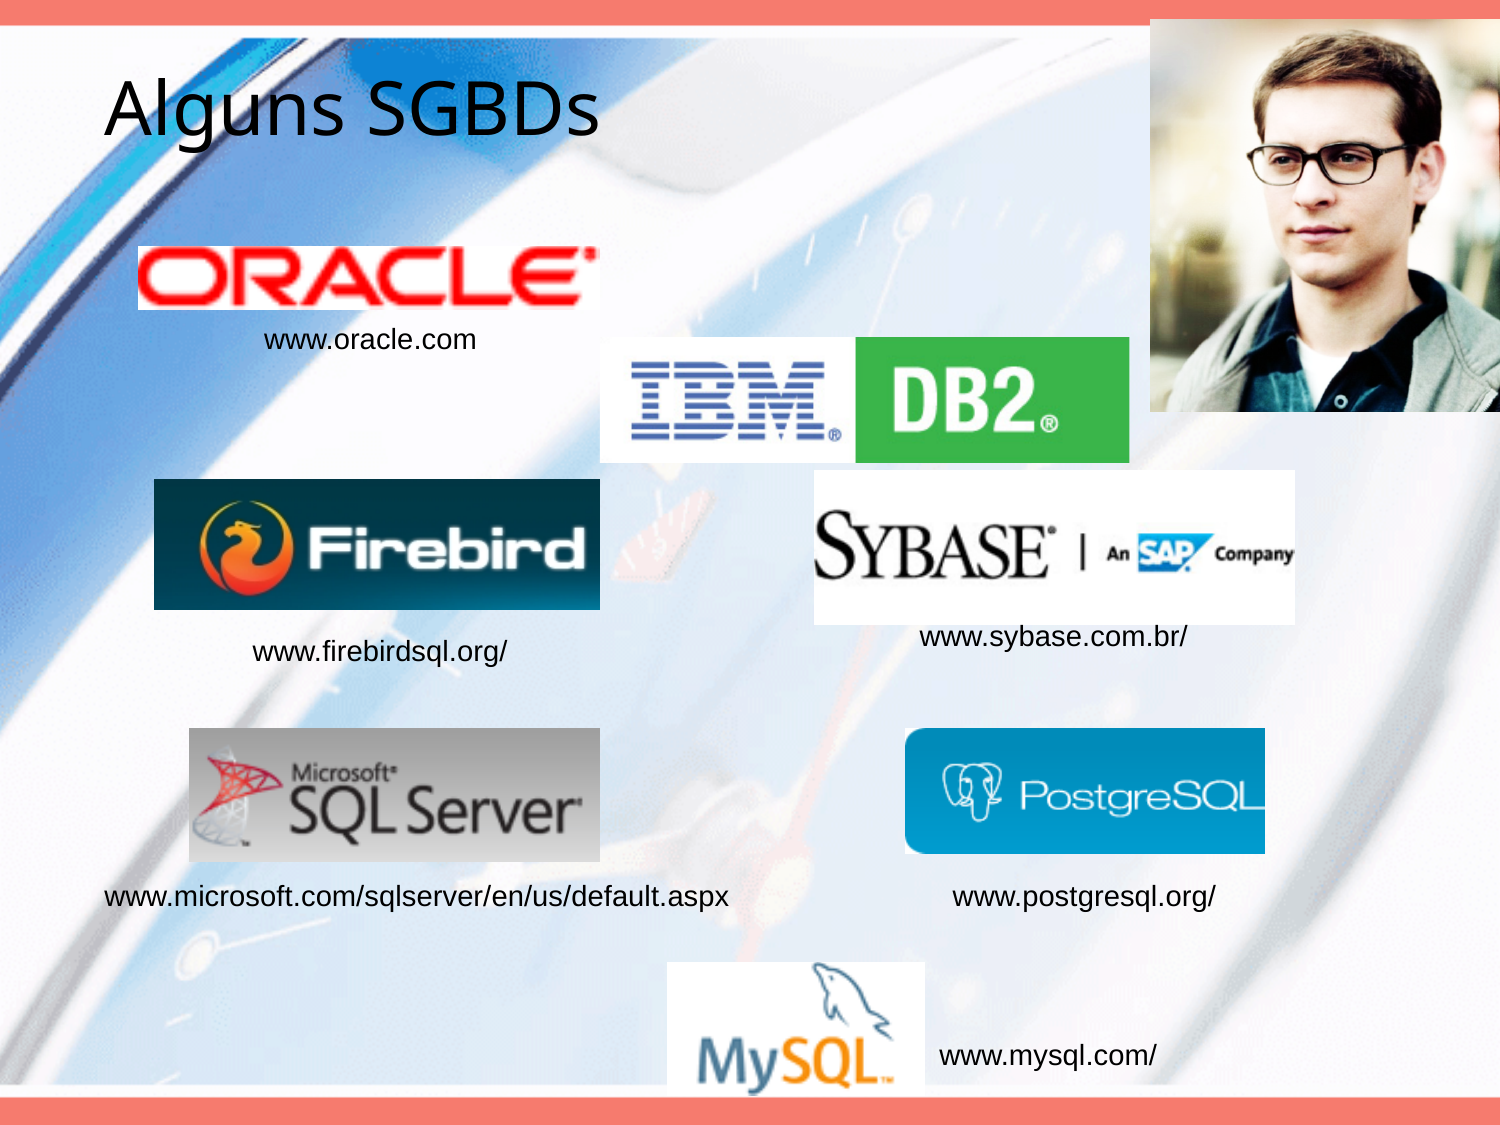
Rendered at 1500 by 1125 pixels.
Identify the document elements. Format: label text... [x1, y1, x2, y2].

text_box www.microsoft.com/sqlserver/en/us/default.aspx [89, 870, 748, 921]
text_box www.mysql.com/ [929, 1029, 1174, 1080]
text_box www.sybase.com.br/ [904, 634, 1205, 661]
picture [0, 0, 1500, 1125]
text_box www.firebirdsql.org/ [237, 624, 525, 676]
text_box www.oracle.com [249, 318, 500, 363]
title Alguns SGBDs [89, 35, 1145, 176]
text_box www.postgresql.org/ [937, 870, 1233, 921]
